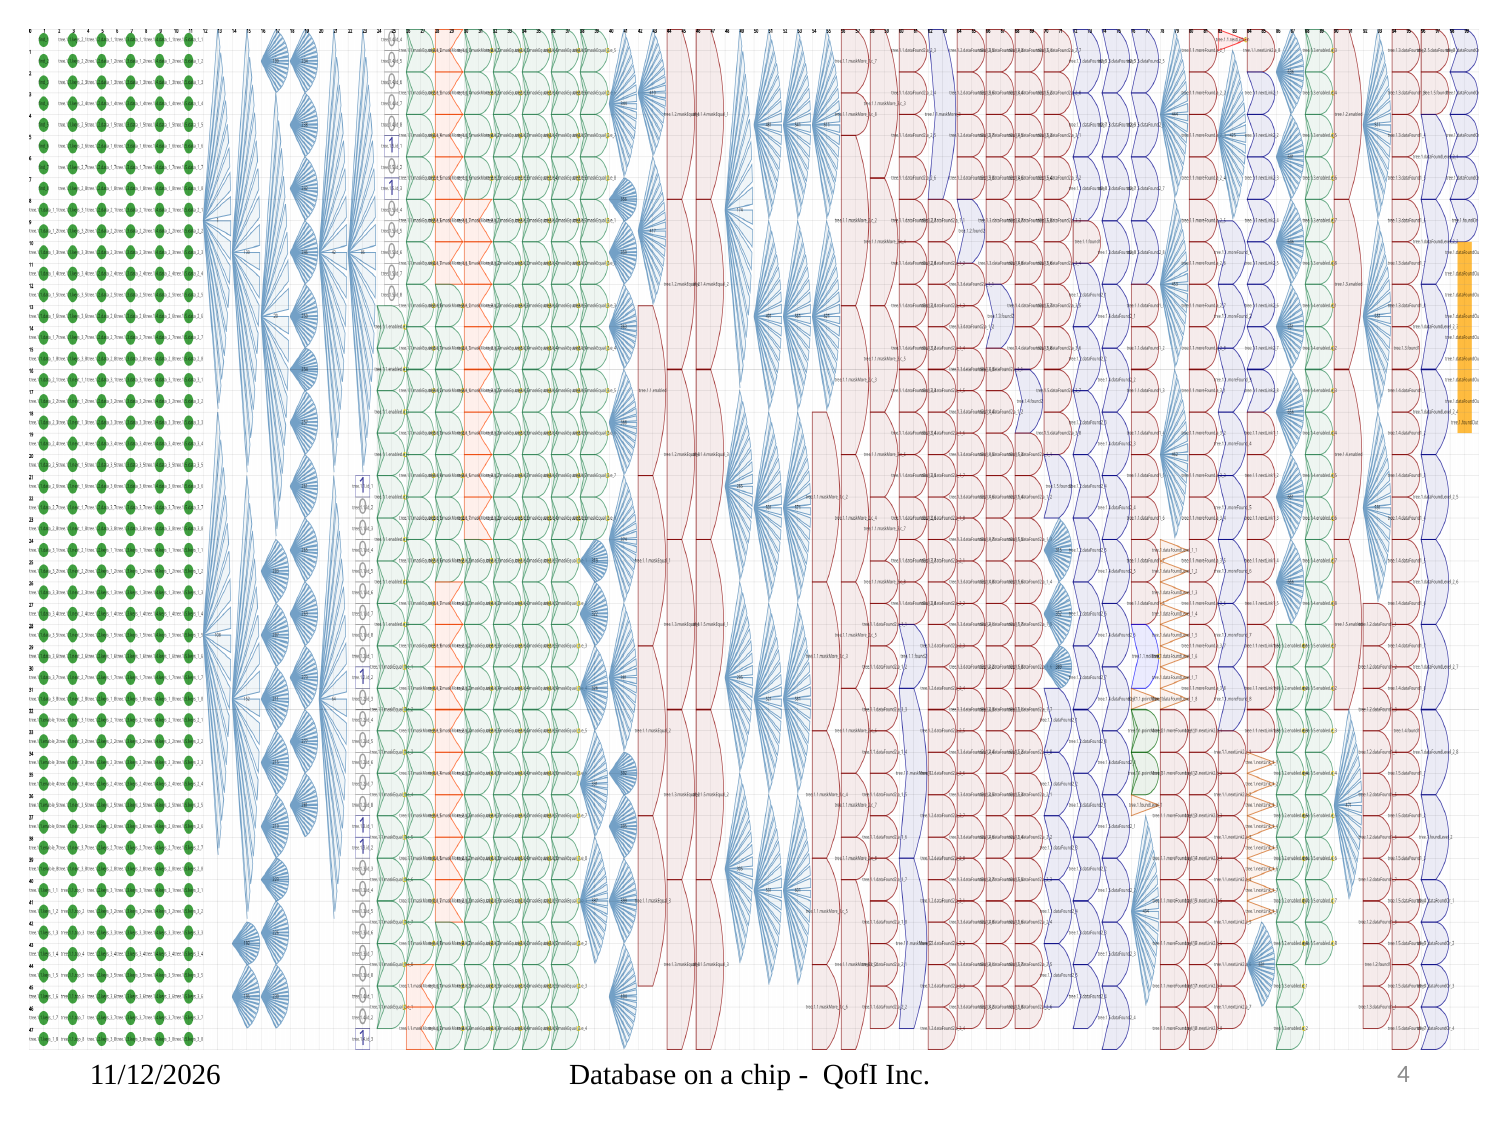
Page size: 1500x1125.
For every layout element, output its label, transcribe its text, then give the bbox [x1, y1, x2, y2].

slide_number 4 [1074, 1059, 1425, 1103]
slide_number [75, 1059, 425, 1103]
footer Database on a chip - QofI Inc. [512, 1059, 988, 1103]
picture [29, 29, 1480, 1051]
